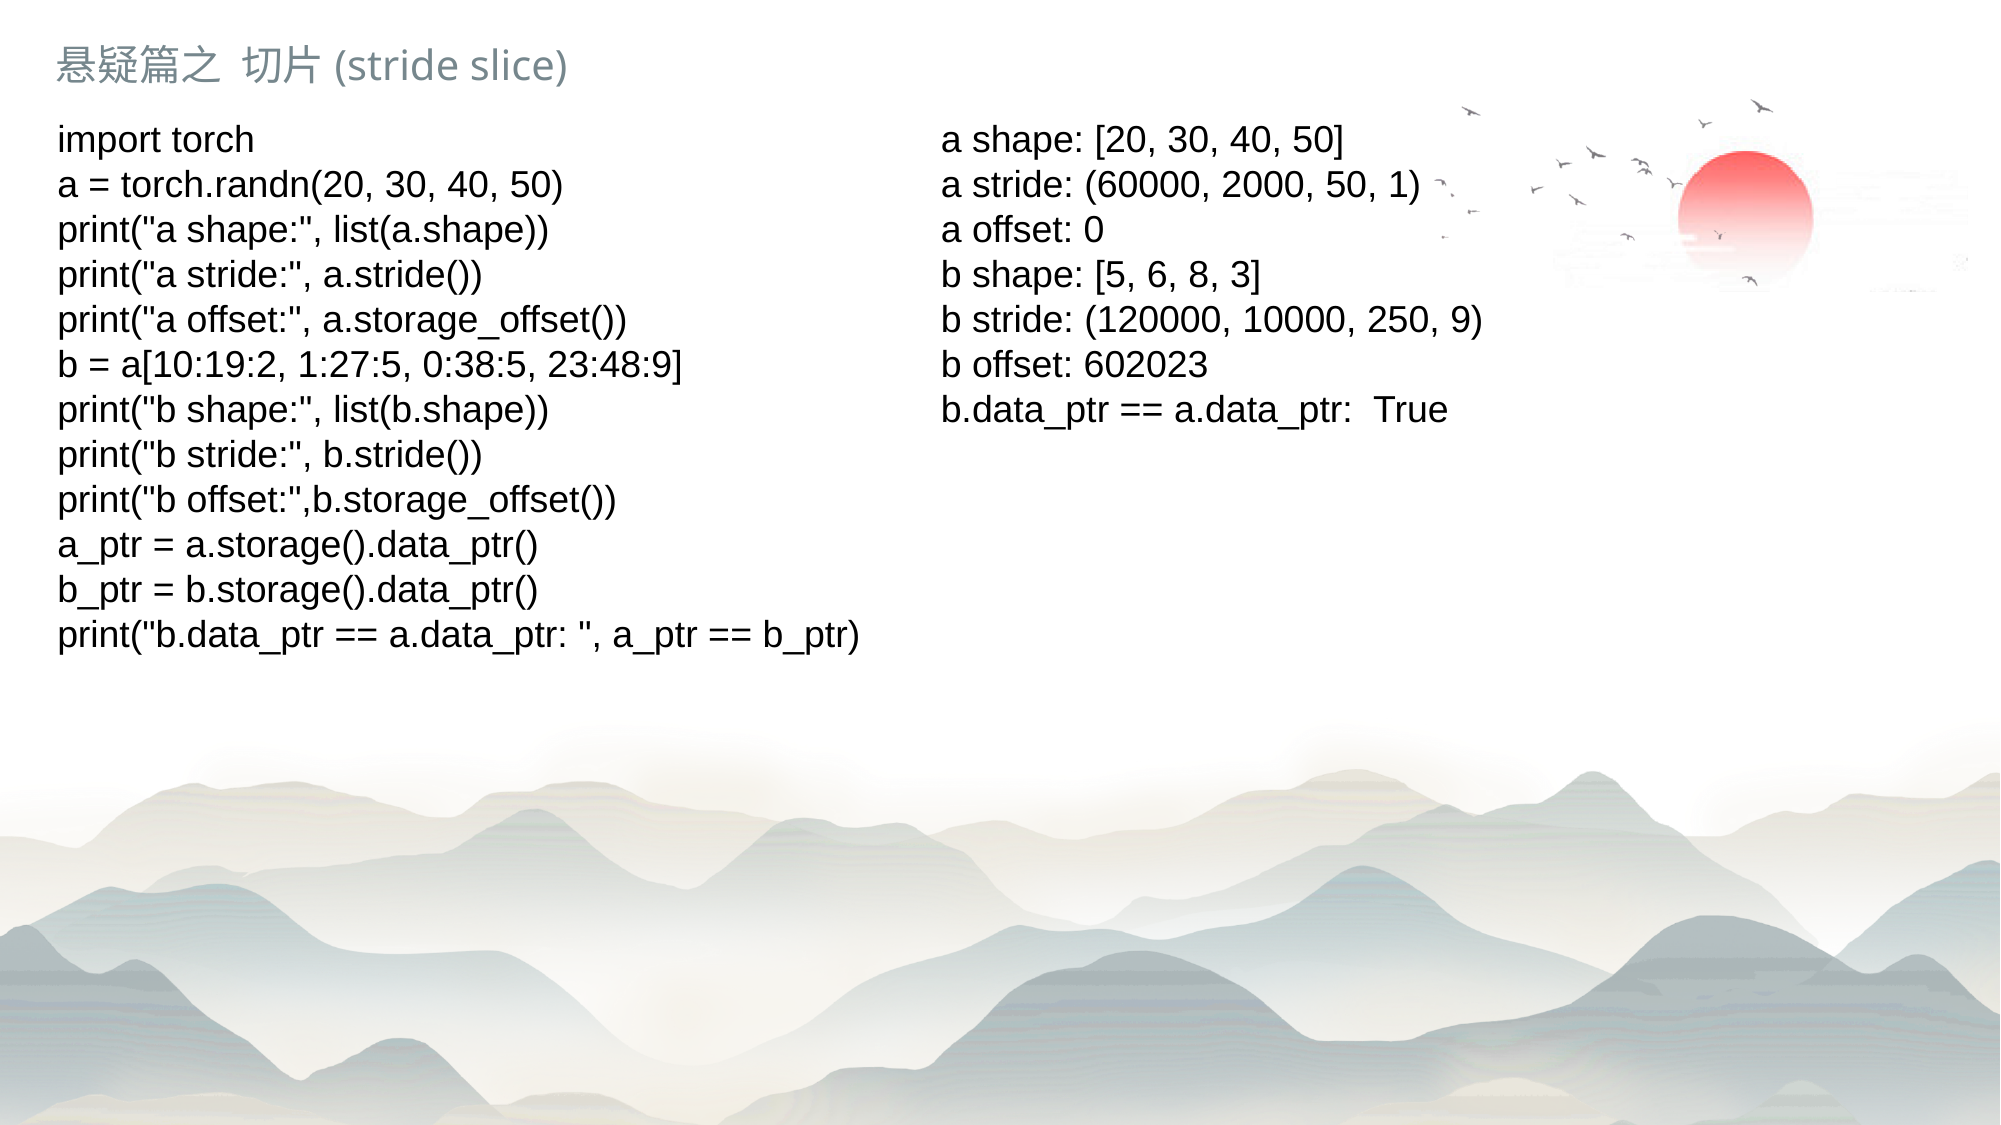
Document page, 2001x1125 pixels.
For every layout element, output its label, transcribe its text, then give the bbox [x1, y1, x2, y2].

text_box 悬疑篇之 切片(stride slice) [40, 25, 779, 96]
text_box a shape: [20, 30, 40, 50] a stride: (60000, 2000, 50, 1) a offset: 0 b shape: [5, 6, 8, 3] b stride: (120000, 10000, 250, 9) b offset: 602023 b.data_ptr == a.data_ptr: True [926, 108, 1705, 483]
text_box import torch a = torch.randn(20, 30, 40, 50) print("a shape:", list(a.shape)) print("a stride:", a.stride()) print("a offset:", a.storage_offset()) b = a[10:19:2, 1:27:5, 0:38:5, 23:48:9] print("b shape:", list(b.shape)) print("b stride:", b.stride()) print("b offset:",b.storage_offset()) a_ptr = a.storage().data_ptr() b_ptr = b.storage().data_ptr() print("b.data_ptr == a.data_ptr: ", a_ptr == b_ptr) [42, 108, 901, 663]
picture [0, 12, 2000, 1125]
